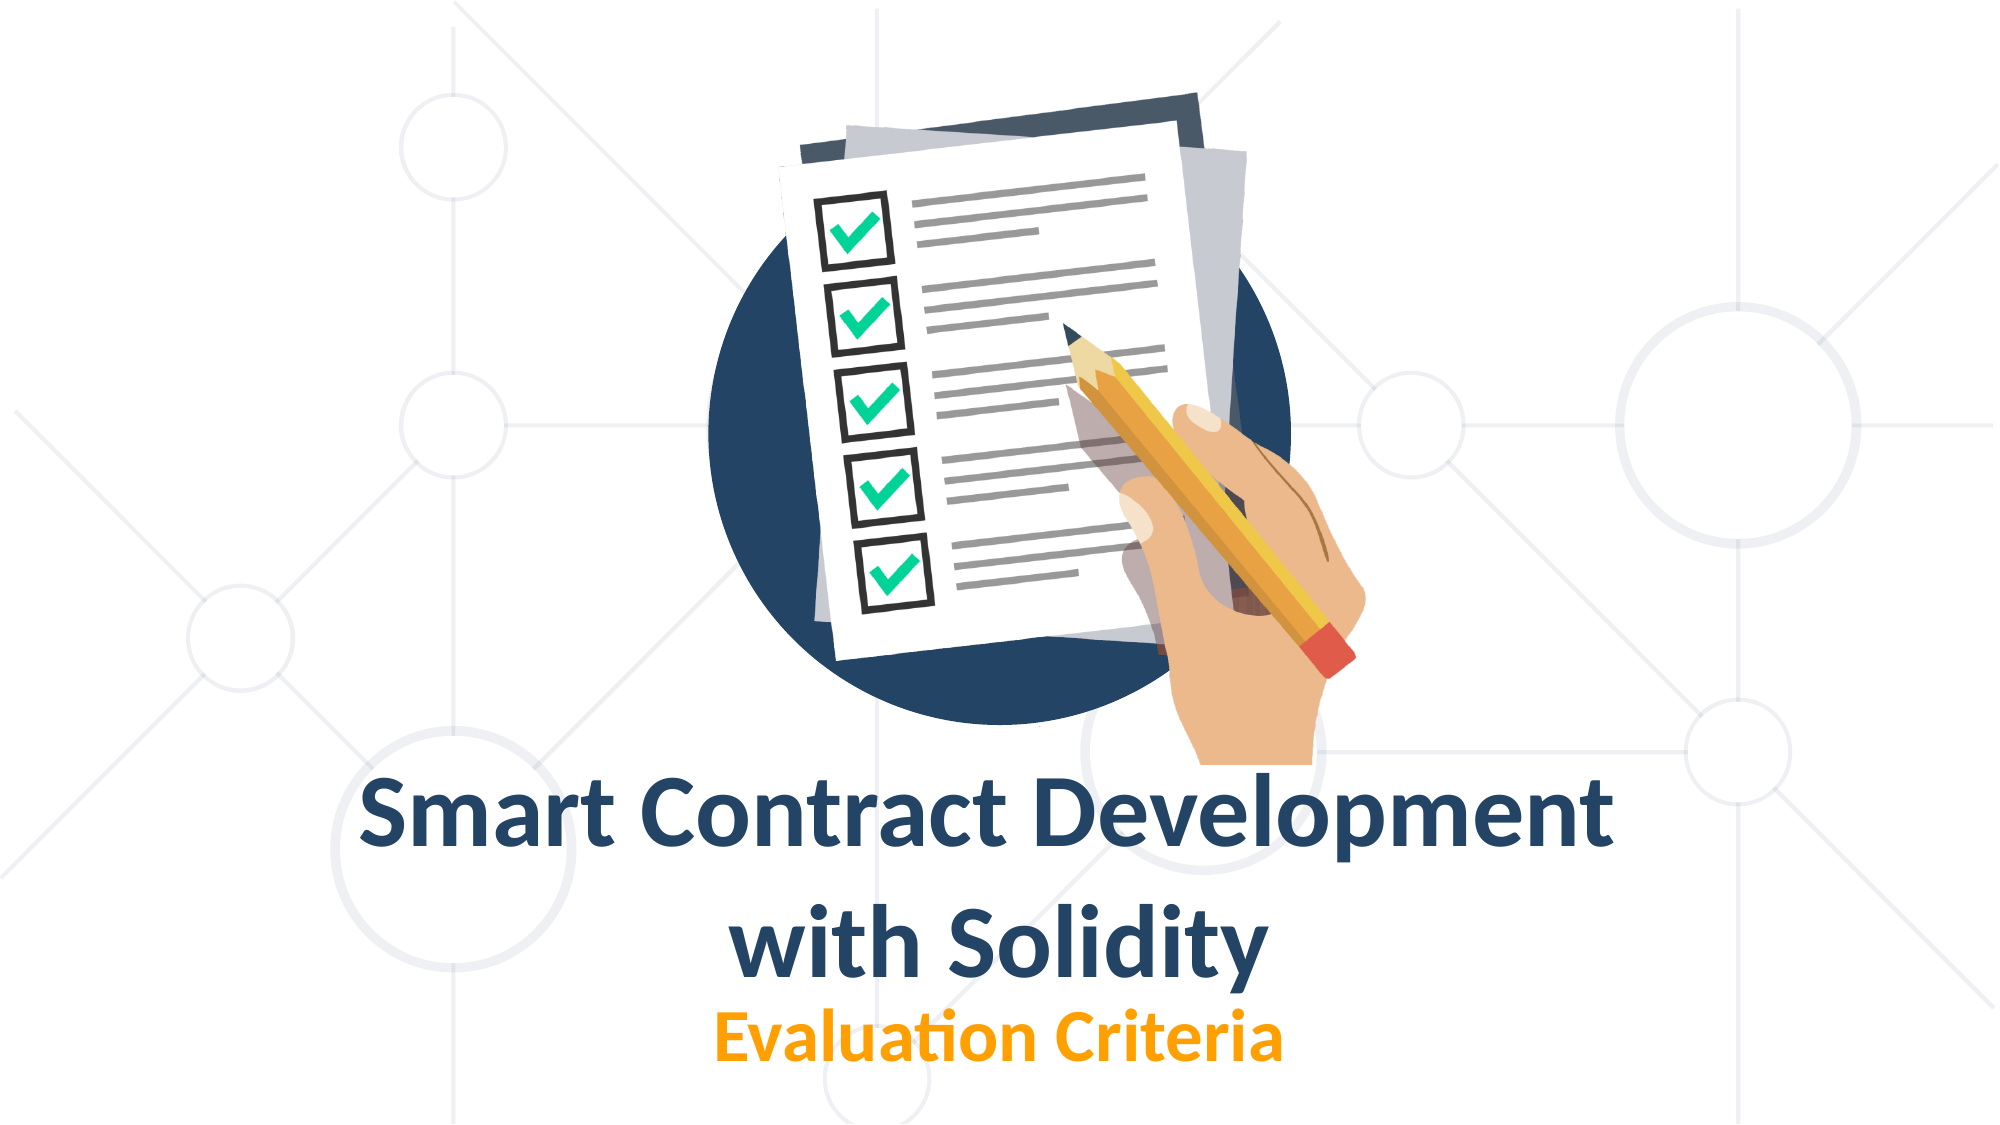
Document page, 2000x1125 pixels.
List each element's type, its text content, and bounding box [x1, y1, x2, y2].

list Evaluation Criteria [100, 988, 1899, 1070]
picture [677, 39, 1404, 765]
list Smart Contract Development with Solidity [100, 803, 1899, 930]
